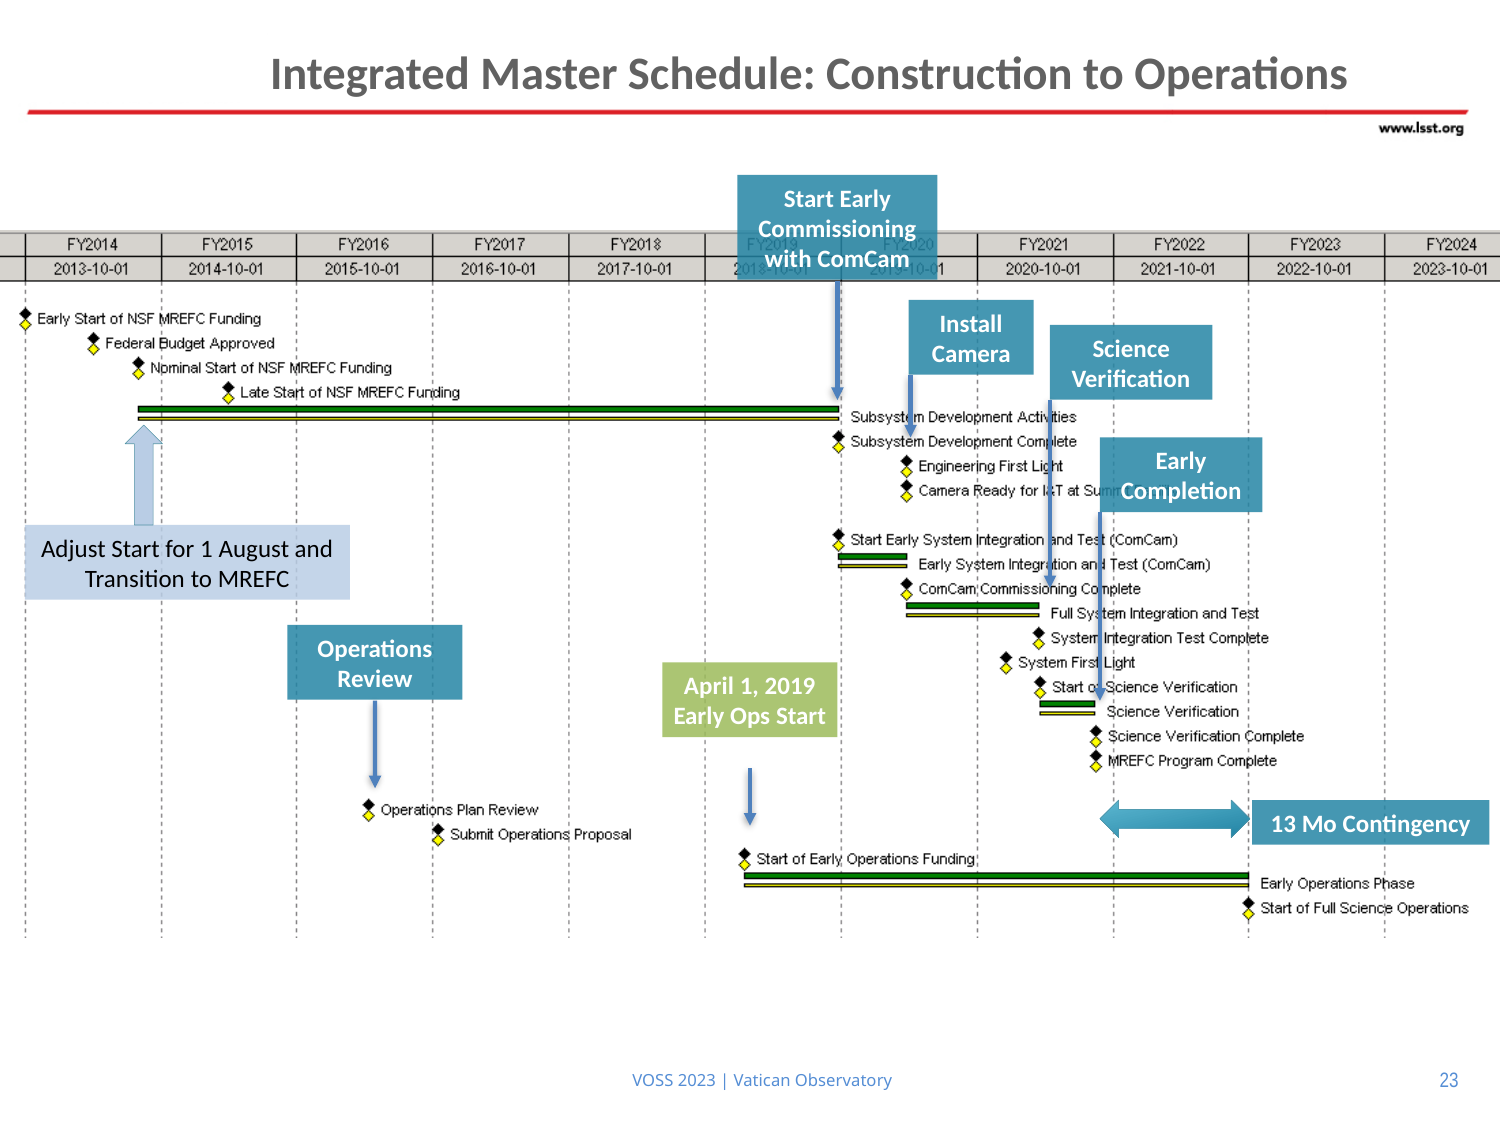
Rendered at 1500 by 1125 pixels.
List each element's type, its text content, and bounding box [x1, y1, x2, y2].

text_box Start Early Commissioning with ComCam [737, 174, 938, 228]
picture [0, 0, 1500, 1125]
slide_number 23 [1431, 1059, 1469, 1099]
title Integrated Master Schedule: Construction to Operations [261, 24, 1500, 117]
